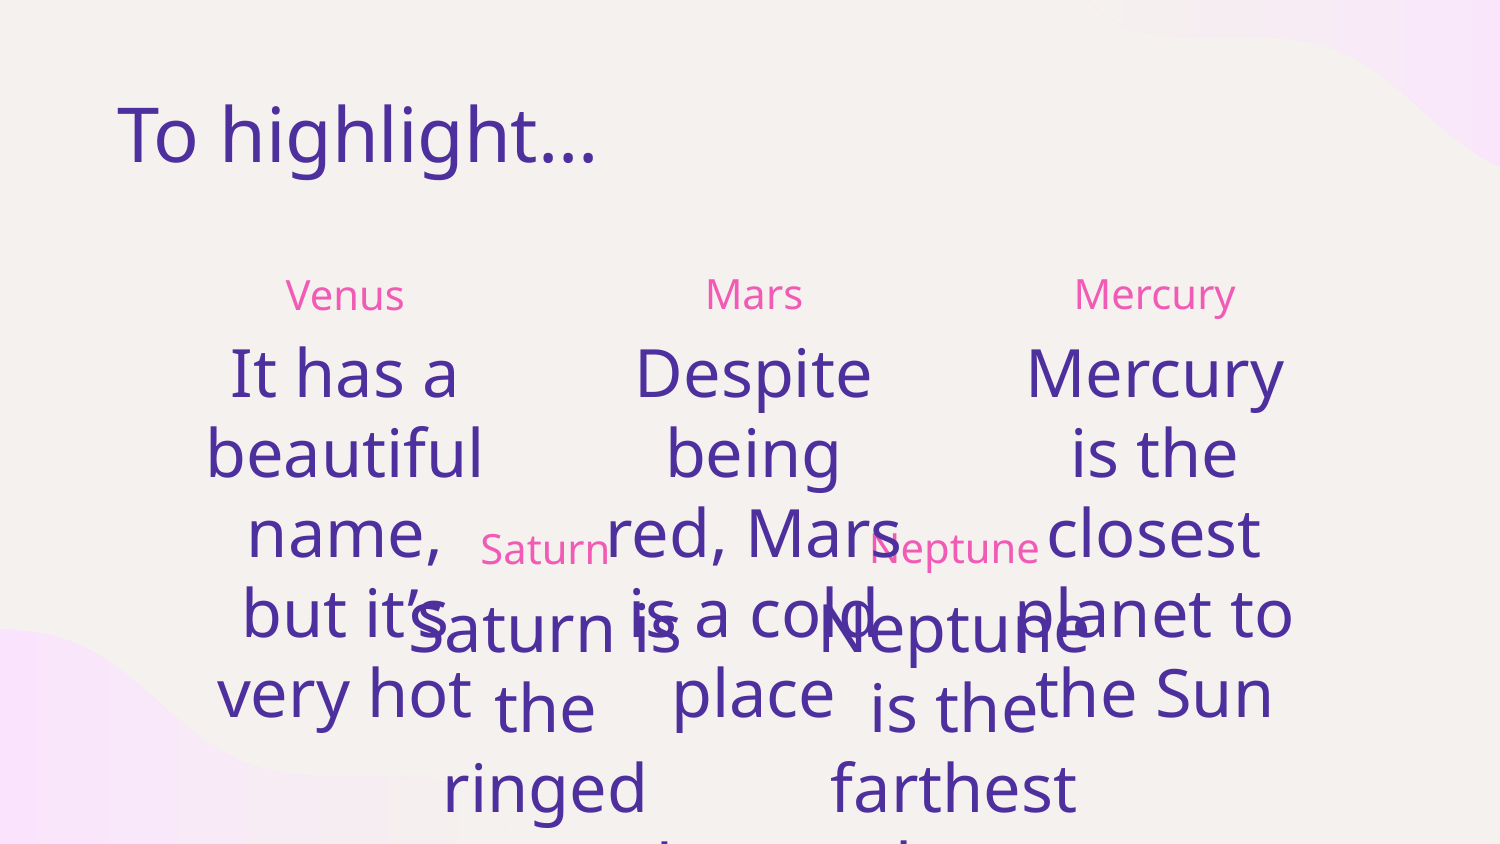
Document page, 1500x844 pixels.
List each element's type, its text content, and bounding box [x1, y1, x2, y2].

subtitle Saturn [395, 522, 696, 586]
subtitle Neptune [804, 521, 1105, 585]
subtitle Mercury [1004, 267, 1305, 330]
subtitle Mercury is the closest planet to the Sun [1004, 330, 1305, 451]
subtitle Venus [195, 268, 496, 330]
subtitle Saturn is the ringed one and a gas giant [395, 586, 696, 721]
subtitle Neptune is the farthest planet from the Sun [804, 585, 1105, 721]
subtitle Mars [604, 267, 905, 330]
title To highlight... [116, 72, 1383, 167]
subtitle Despite being red, Mars is a cold place [604, 330, 905, 451]
subtitle It has a beautiful name, but it’s very hot [195, 330, 496, 451]
